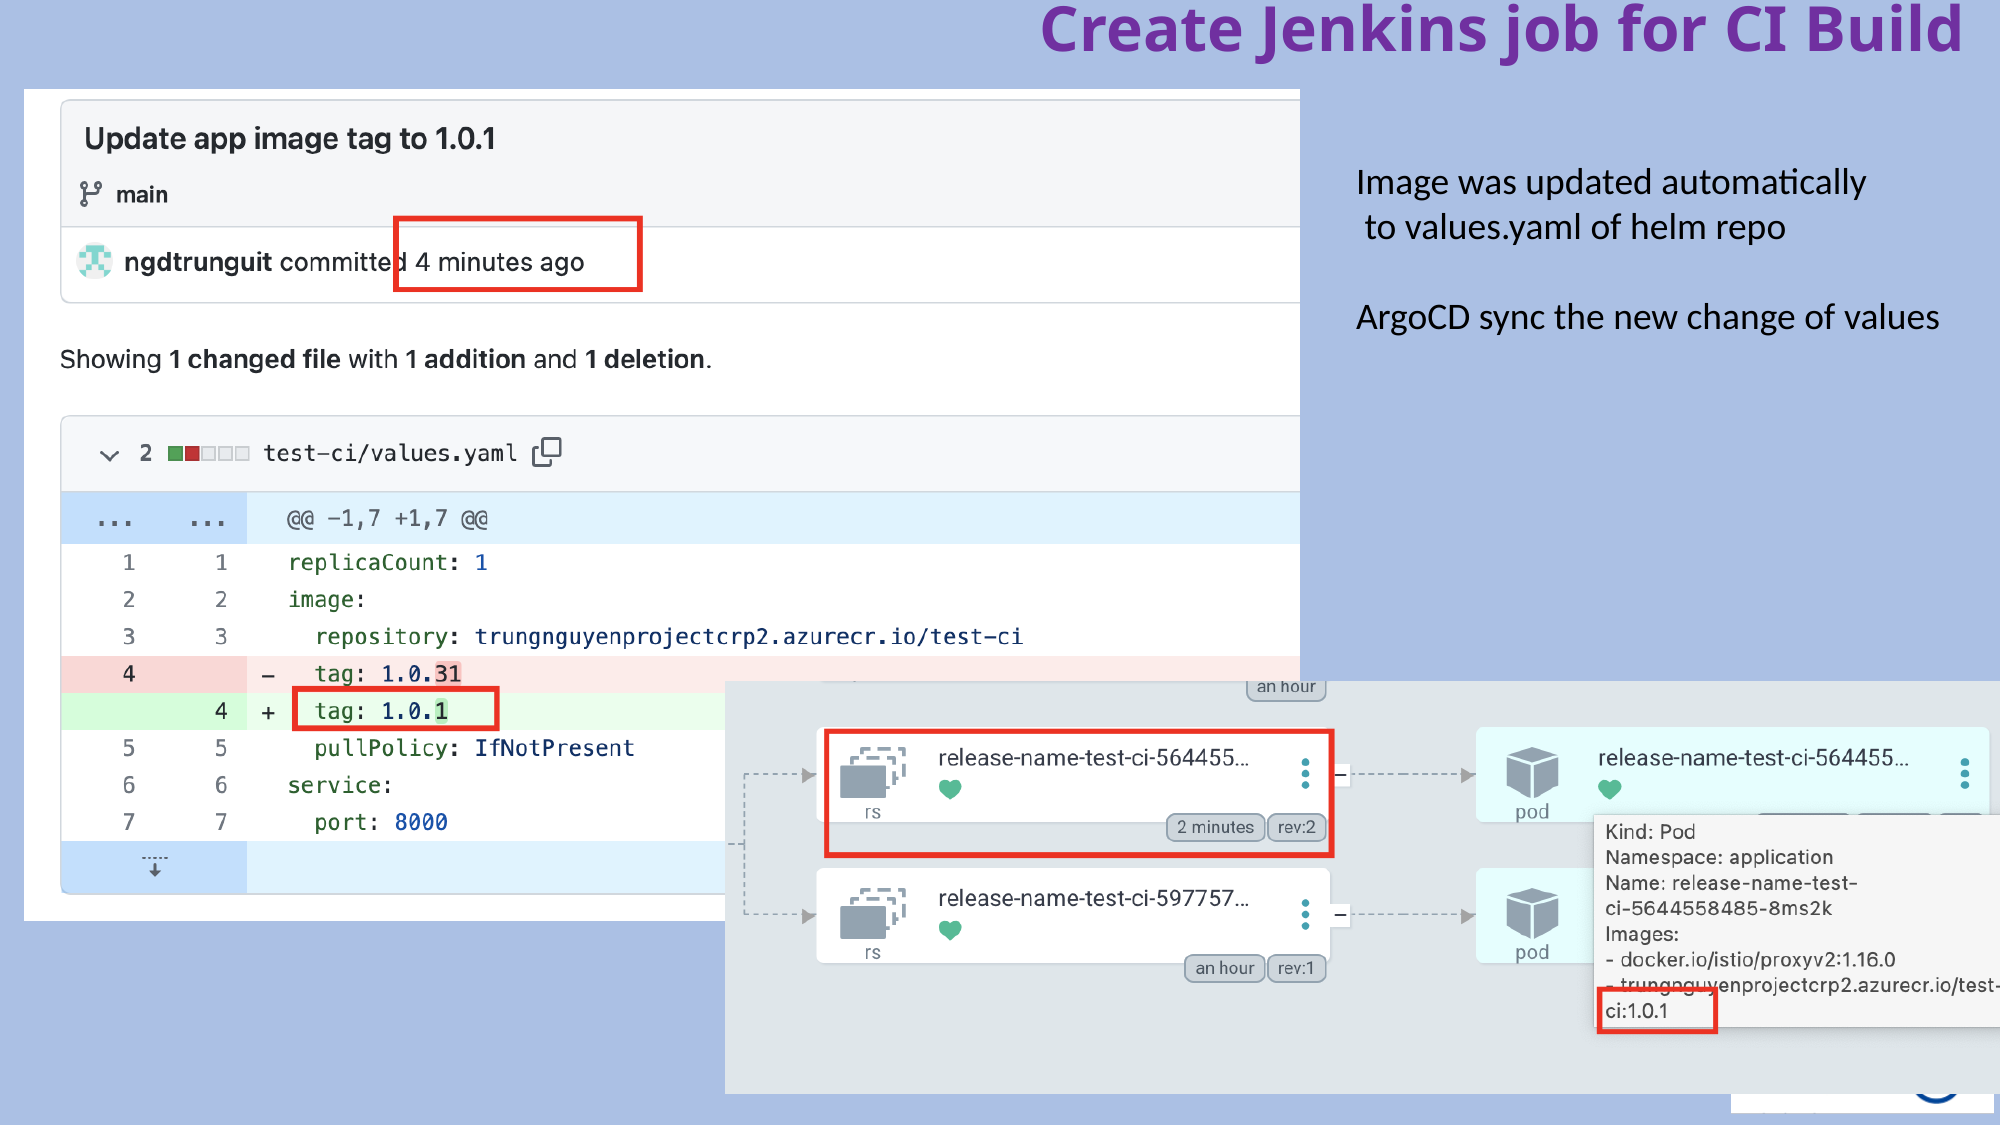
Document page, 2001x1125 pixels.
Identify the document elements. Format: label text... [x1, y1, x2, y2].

picture [24, 89, 2000, 1115]
text_box Create Jenkins job for CI Build [1024, 0, 2000, 95]
text_box Image was updated automatically to values.yaml of helm repo ArgoCD sync the new change of values [1341, 149, 1956, 345]
